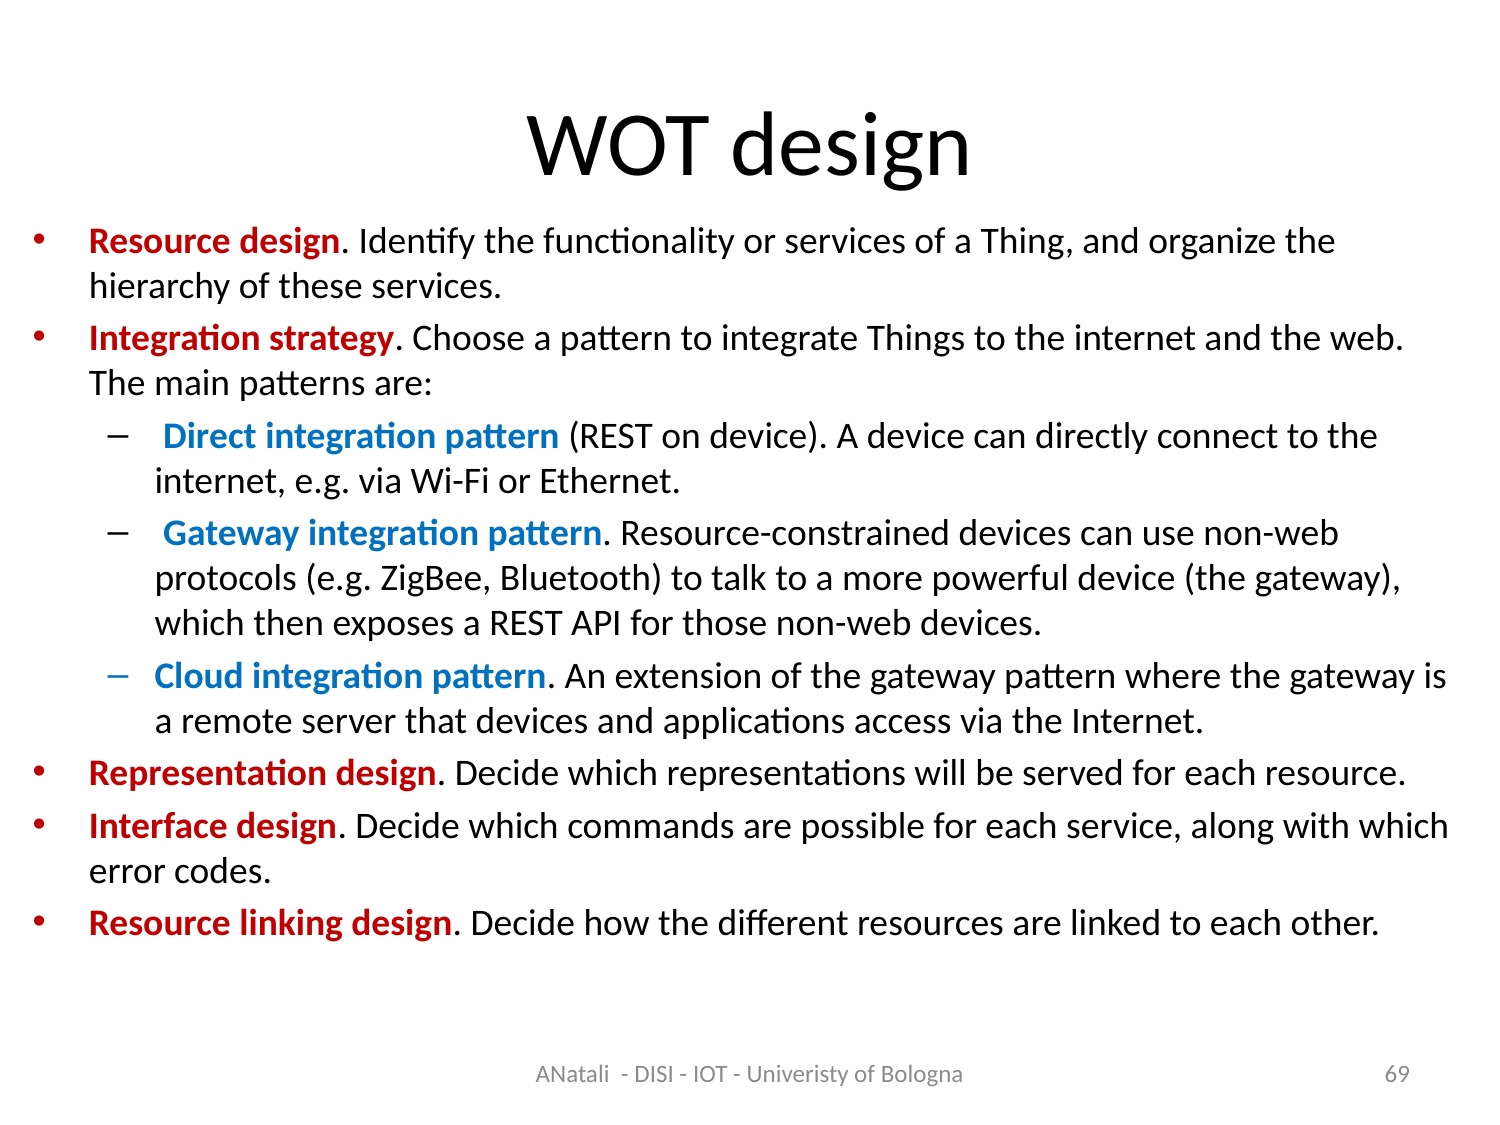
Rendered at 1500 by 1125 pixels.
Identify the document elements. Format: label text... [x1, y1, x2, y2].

title WOT design [75, 45, 1425, 208]
list Resource design. Identify the functionality or services of a Thing, and organize the hierarchy of these services. Integration strategy. Choose a pattern to integrate Things to the internet and the web. The main patterns are: Direct integration pattern (REST on device). A device can directly connect to the internet, e.g. via Wi-Fi or Ethernet. Gateway integration pattern. Resource-constrained devices can use non-web protocols (e.g. ZigBee, Bluetooth) to talk to a more powerful device (the gateway), which then exposes a REST API for those non-web devices. Cloud integration pattern. An extension of the gateway pattern where the gateway is a remote server that devices and applications access via the Internet. Representation design. Decide which representations will be served for each resource. Interface design. Decide which commands are possible for each service, along with which error codes. Resource linking design. Decide how the different resources are linked to each other. [17, 208, 1471, 951]
slide_number 69 [1074, 1042, 1425, 1103]
footer ANatali - DISI - IOT - Univeristy of Bologna [512, 1042, 988, 1103]
